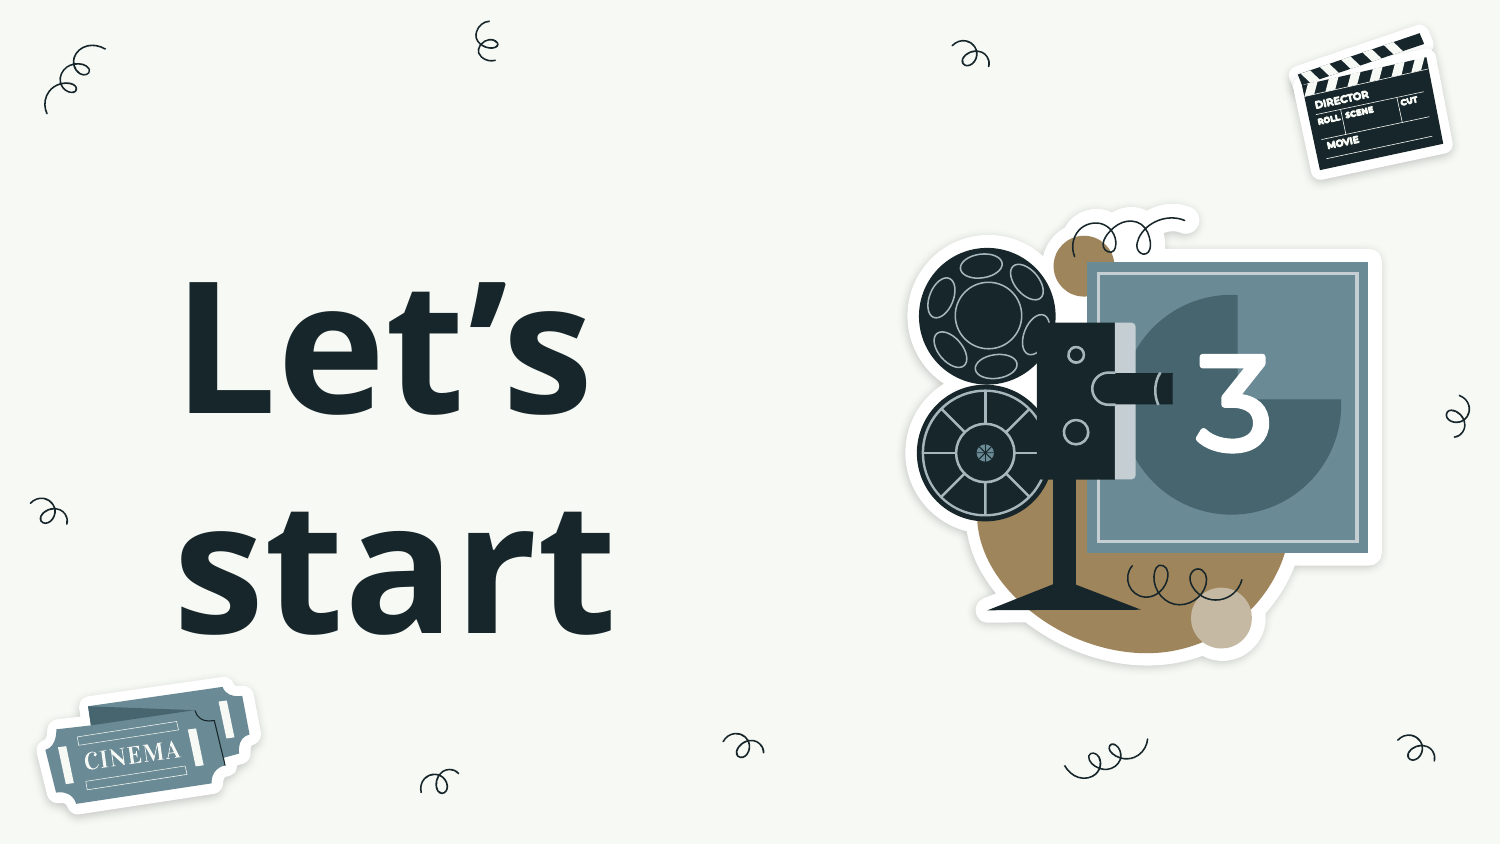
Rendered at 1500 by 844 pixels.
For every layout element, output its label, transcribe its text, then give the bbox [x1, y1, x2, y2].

list Let’s start [158, 214, 833, 556]
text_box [1294, 30, 1447, 174]
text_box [41, 682, 256, 809]
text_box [895, 203, 1383, 666]
